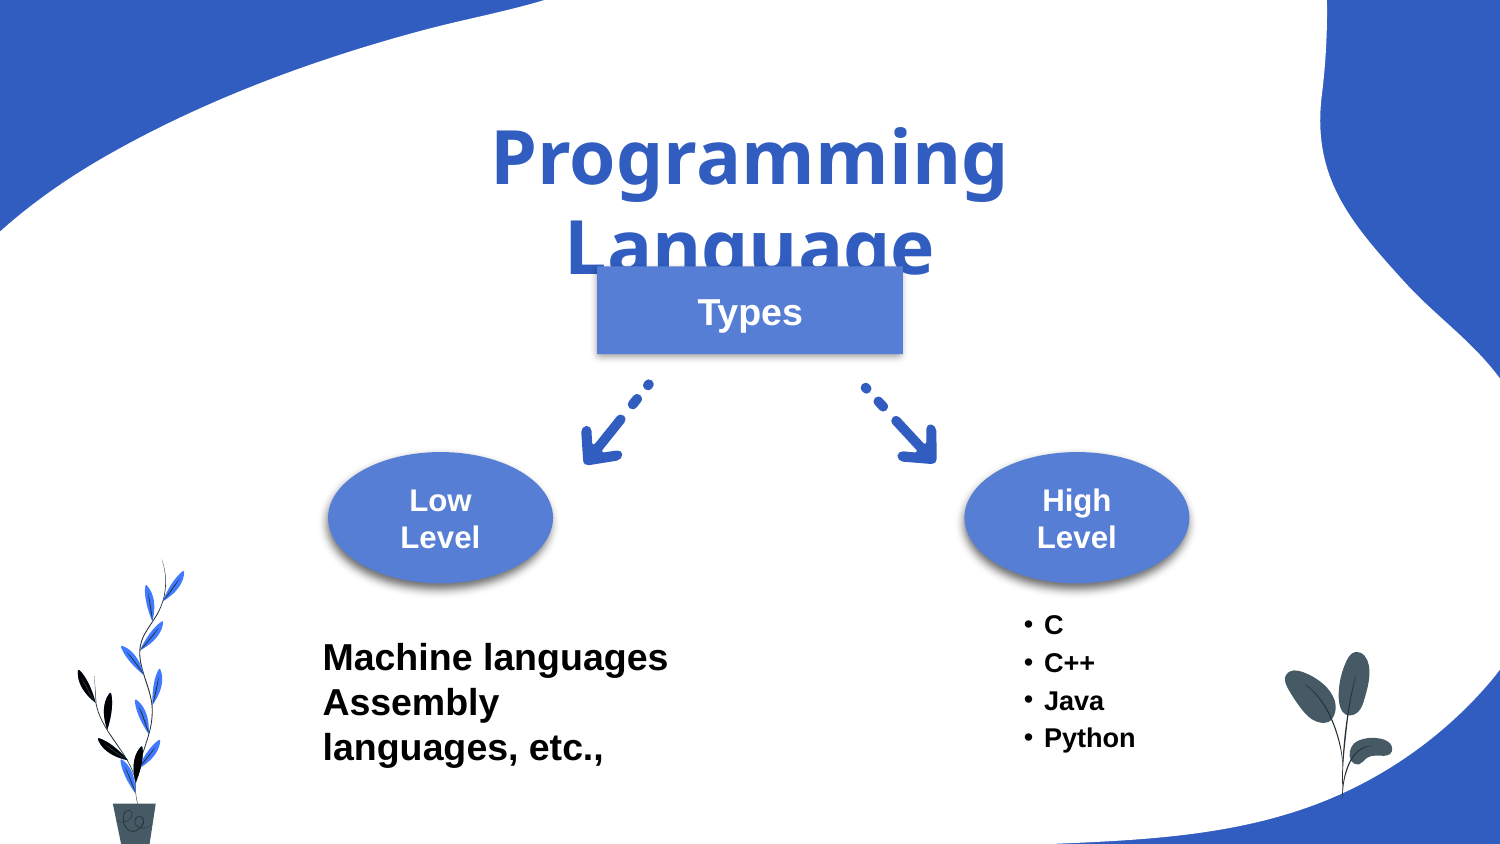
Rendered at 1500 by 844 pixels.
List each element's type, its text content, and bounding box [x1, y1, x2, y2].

text_box Low Level [328, 452, 554, 584]
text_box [1283, 651, 1394, 800]
title Programming Language [295, 94, 1205, 225]
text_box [75, 559, 185, 844]
text_box Types [597, 266, 903, 355]
text_box C C++ Java Python [931, 602, 1223, 762]
text_box High Level [964, 452, 1190, 584]
text_box Machine languages Assembly languages, etc., [308, 625, 718, 776]
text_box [843, 398, 954, 448]
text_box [563, 397, 674, 447]
